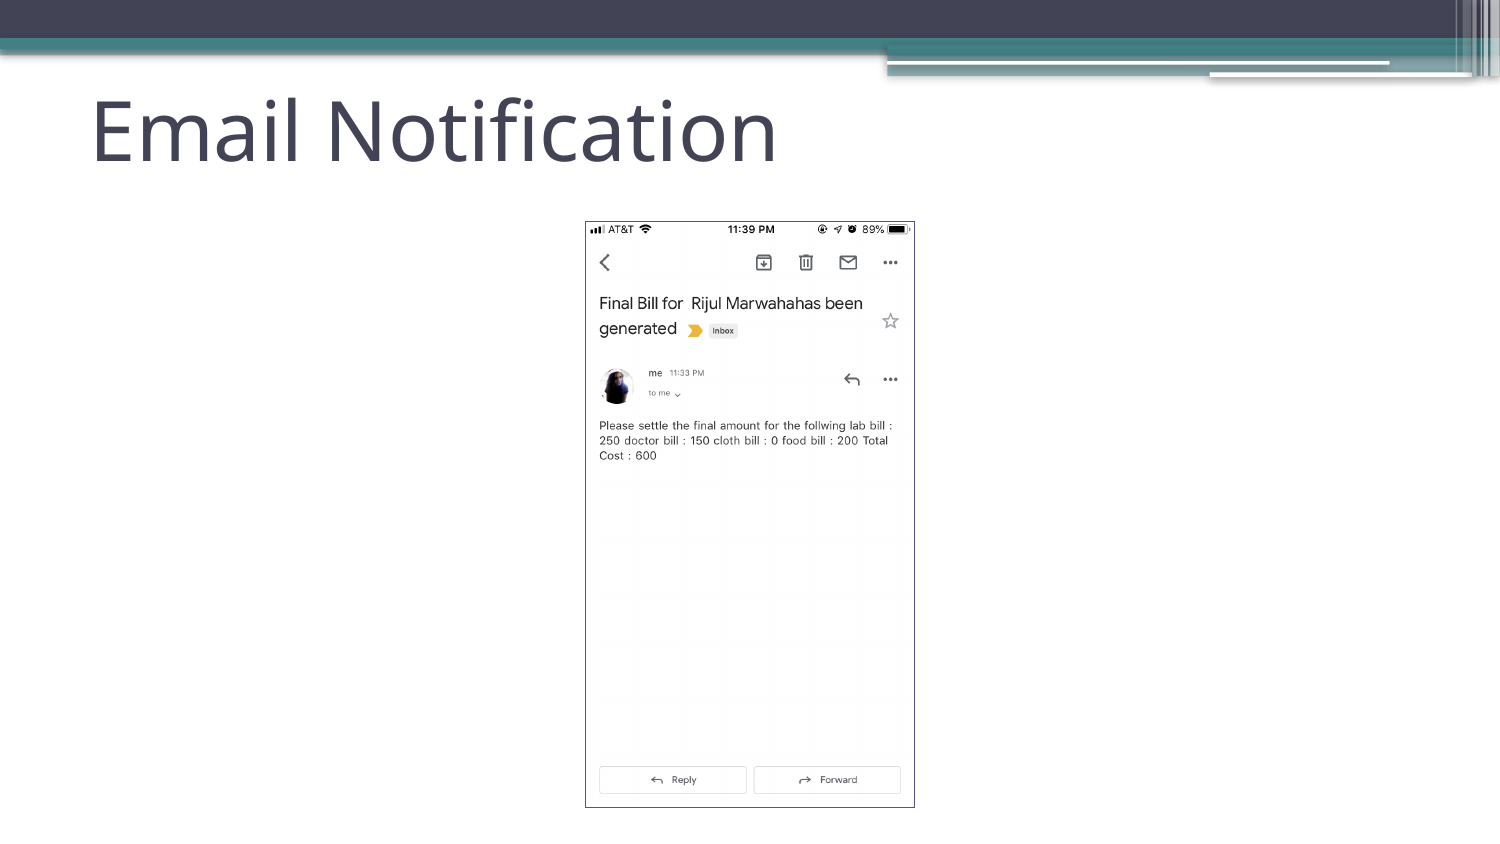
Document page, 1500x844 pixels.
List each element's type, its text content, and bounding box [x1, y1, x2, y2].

picture [584, 220, 916, 808]
title Email Notification [75, 62, 1425, 194]
